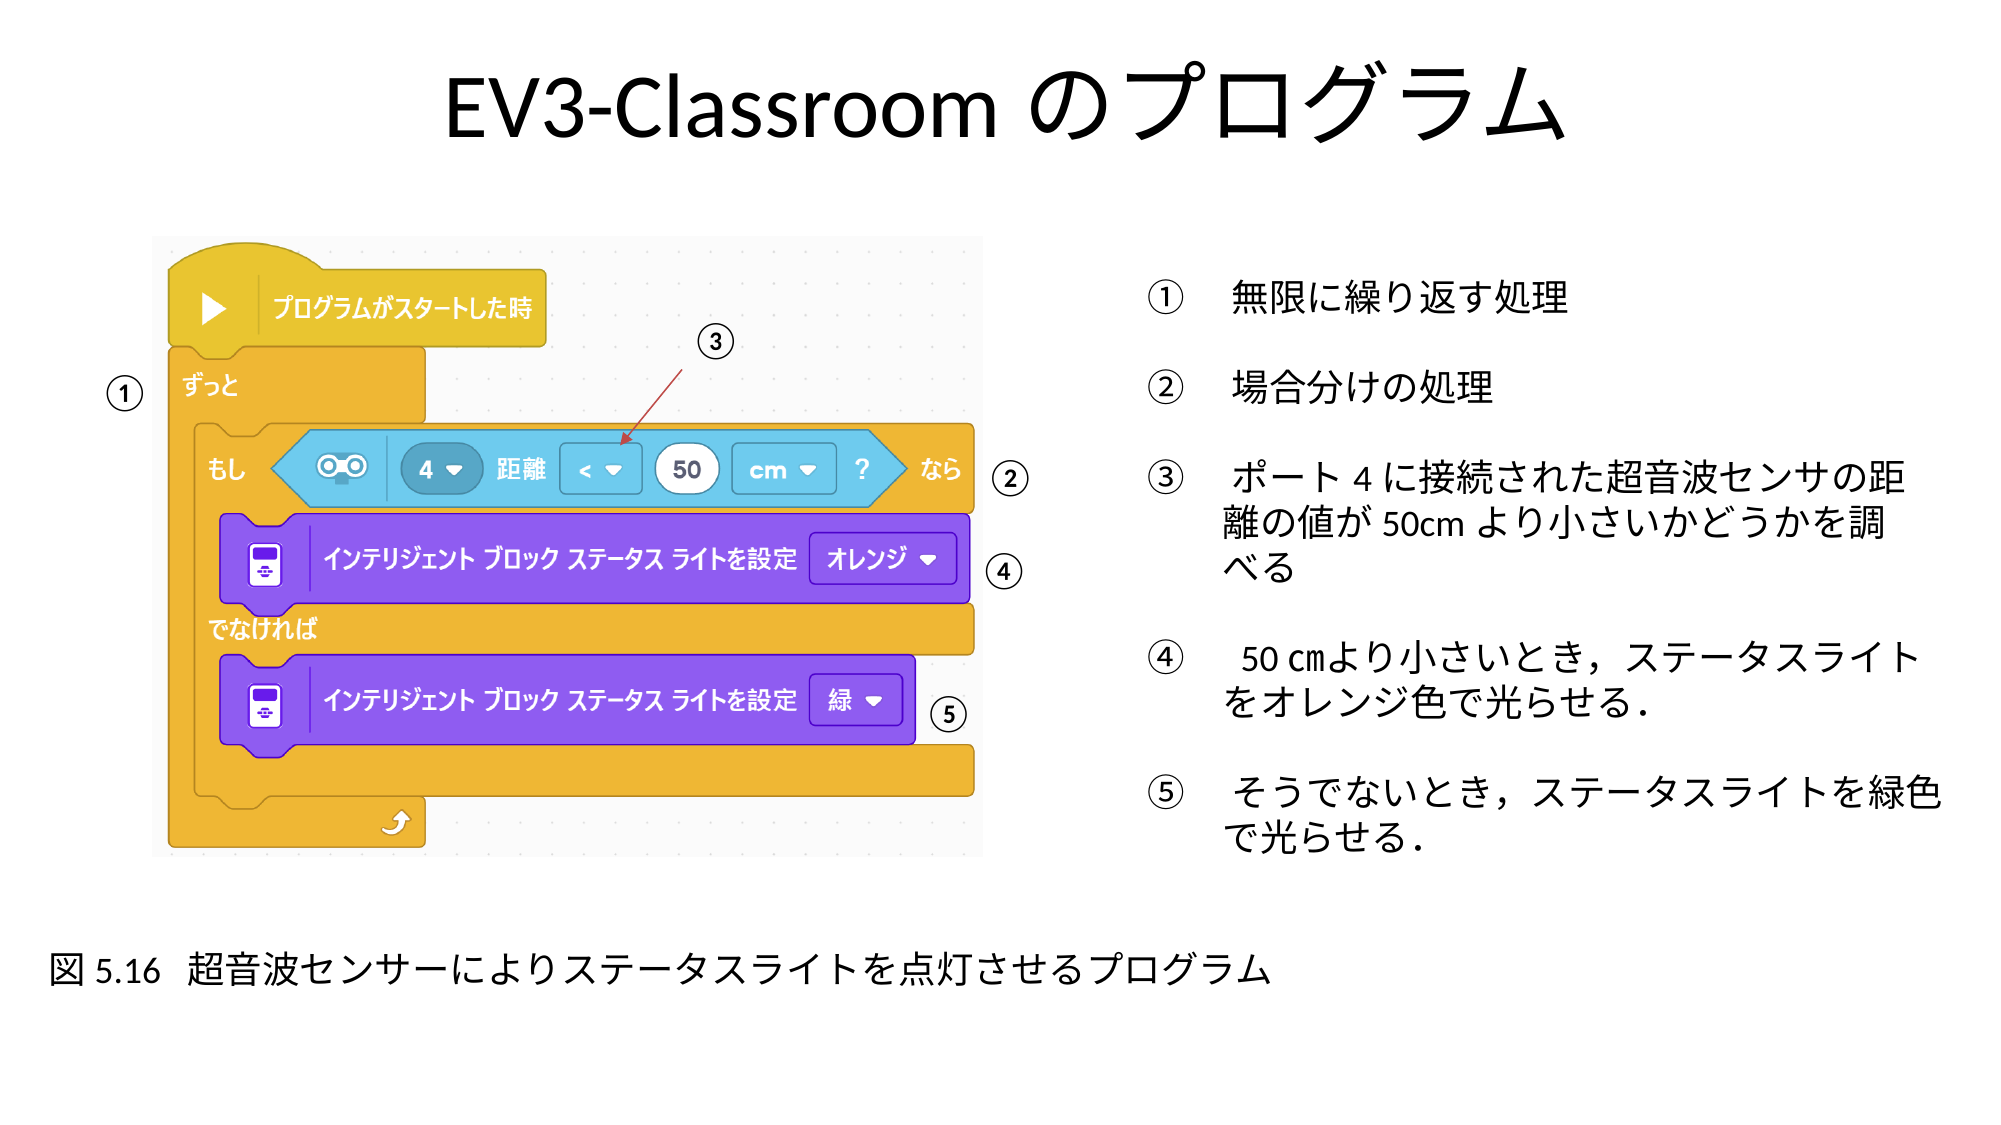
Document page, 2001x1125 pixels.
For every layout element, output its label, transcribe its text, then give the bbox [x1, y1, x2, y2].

text_box ④ [987, 538, 1044, 599]
text_box ② [987, 445, 1051, 506]
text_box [619, 369, 683, 446]
picture [152, 236, 984, 857]
text_box ① [85, 360, 147, 421]
text_box ① 無限に繰り返す処理 ② 場合分けの処理 ③ ポート4に接続された超音波センサの距 離の値が50cmより小さいかどうかを調 べる ④ 50㎝より小さいとき，ステータスライト をオレンジ色で光らせる． ⑤ そうでないとき，ステータスライトを緑色 で光らせる． [1132, 266, 1961, 867]
title EV3-Classroomのプログラム [55, 19, 1961, 183]
text_box 図5.16 超音波センサーによりステータスライトを点灯させるプログラム [33, 938, 1499, 999]
